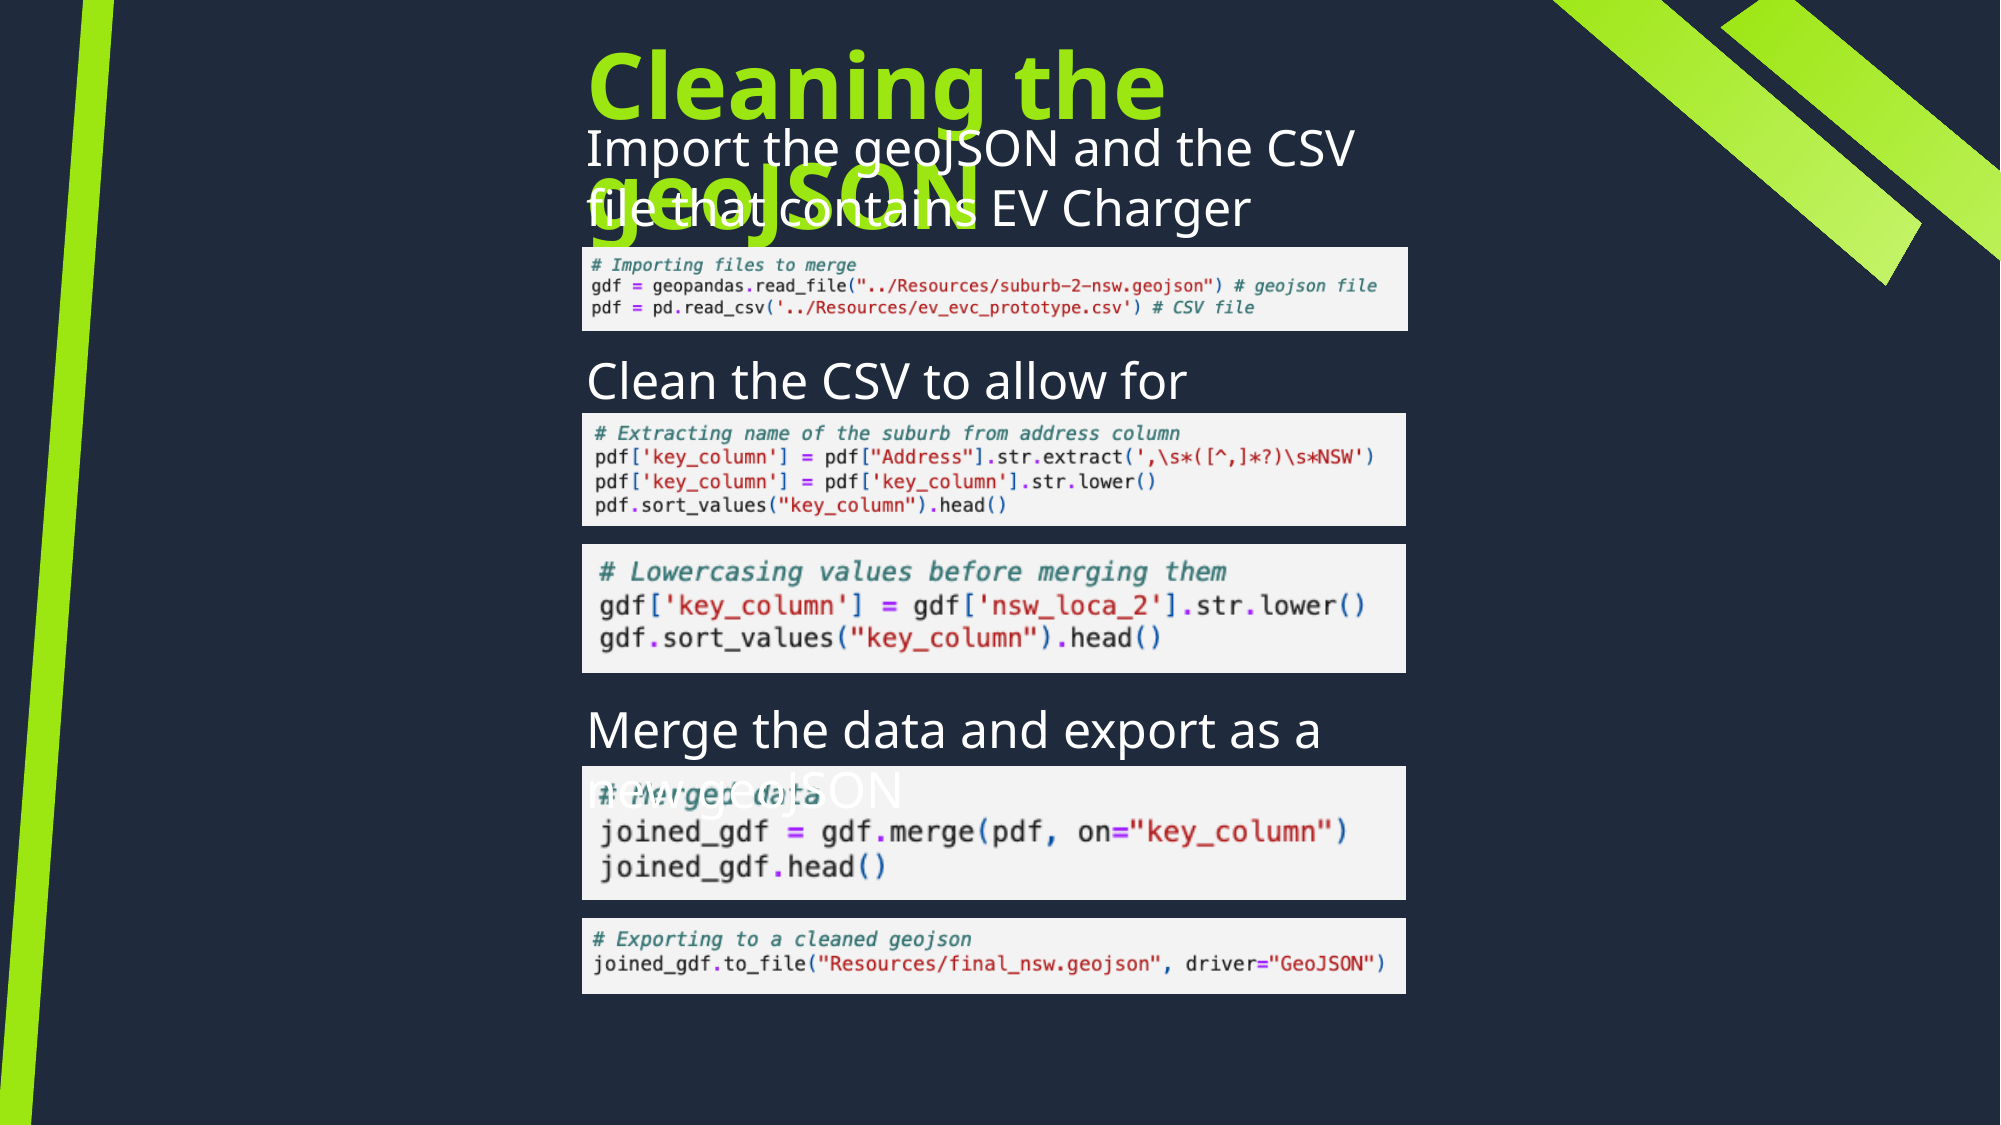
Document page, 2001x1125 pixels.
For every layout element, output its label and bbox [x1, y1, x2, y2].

text_box [1718, 0, 2000, 262]
text_box [571, 20, 1408, 994]
text_box [1552, 0, 1923, 287]
text_box [0, 0, 116, 1125]
